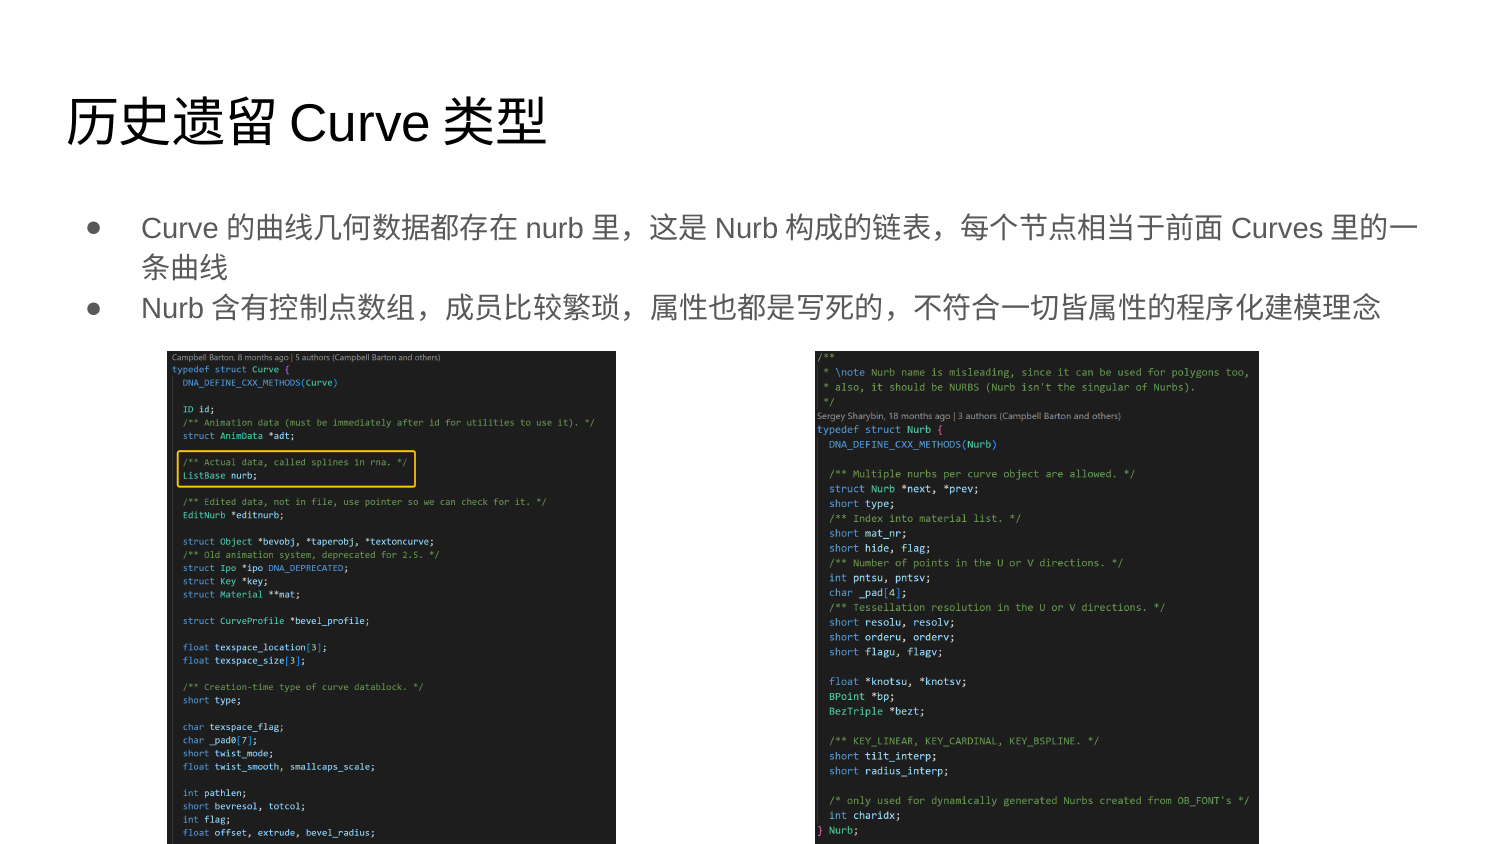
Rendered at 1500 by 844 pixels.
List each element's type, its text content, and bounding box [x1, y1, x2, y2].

picture [166, 351, 616, 844]
title 历史遗留Curve类型 [51, 72, 1449, 167]
picture [815, 350, 1259, 844]
list Curve的曲线几何数据都存在nurb里，这是Nurb构成的链表，每个节点相当于前面Curves里的一条曲线 Nurb含有控制点数组，成员比较繁琐，属性也都是写死的，不符合一切皆属性的程序化建模理念 [51, 189, 1449, 750]
